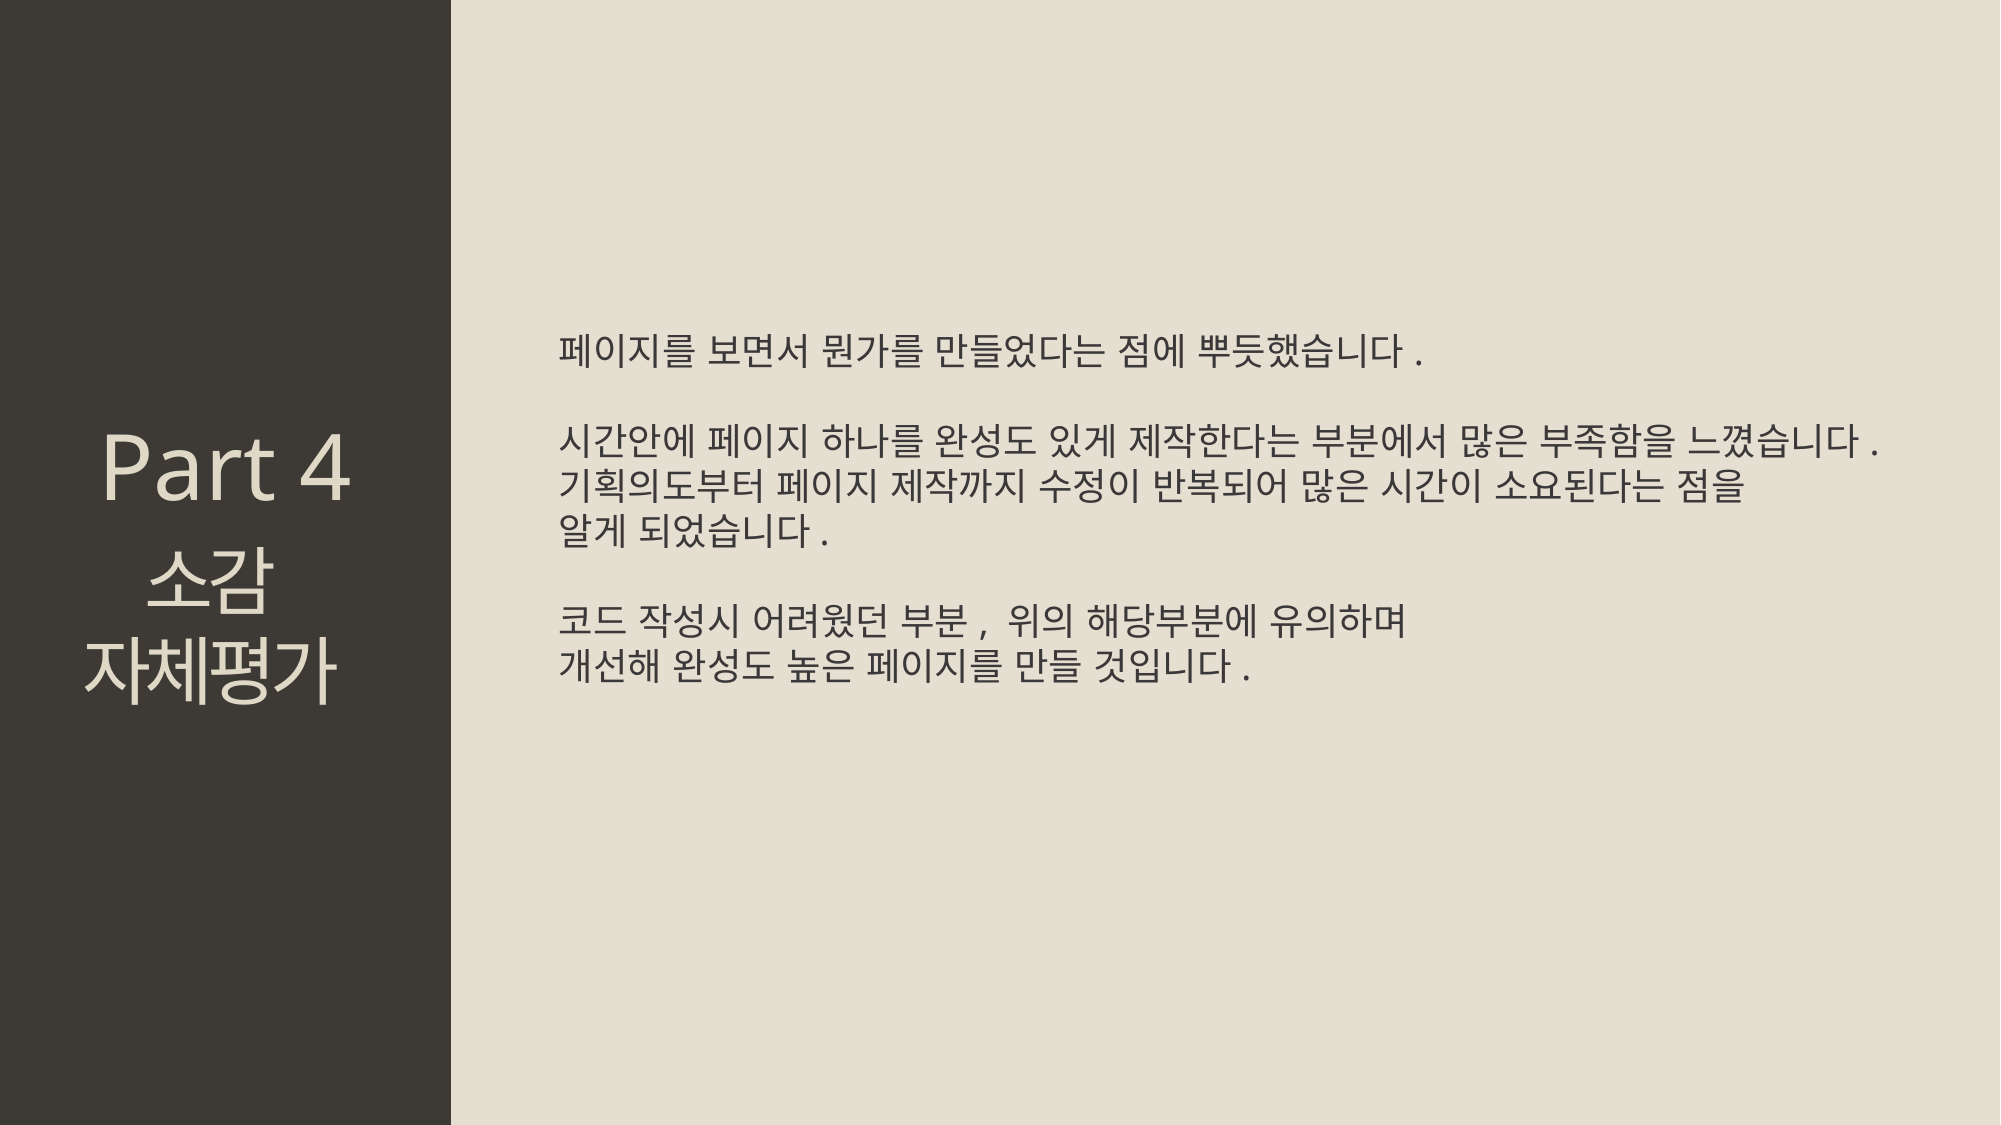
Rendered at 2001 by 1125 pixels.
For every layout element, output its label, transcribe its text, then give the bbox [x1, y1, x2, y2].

text_box [0, 0, 452, 1125]
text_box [56, 400, 394, 724]
text_box 페이지를 보면서 뭔가를 만들었다는 점에 뿌듯했습니다. 시간안에 페이지 하나를 완성도 있게 제작한다는 부분에서 많은 부족함을 느꼈습니다. 기획의도부터 페이지 제작까지 수정이 반복되어 많은 시간이 소요된다는 점을 알게 되었습니다. 코드 작성시 어려웠던 부분, 위의 해당부분에 유의하며 개선해 완성도 높은 페이지를 만들 것입니다. [543, 320, 1895, 696]
